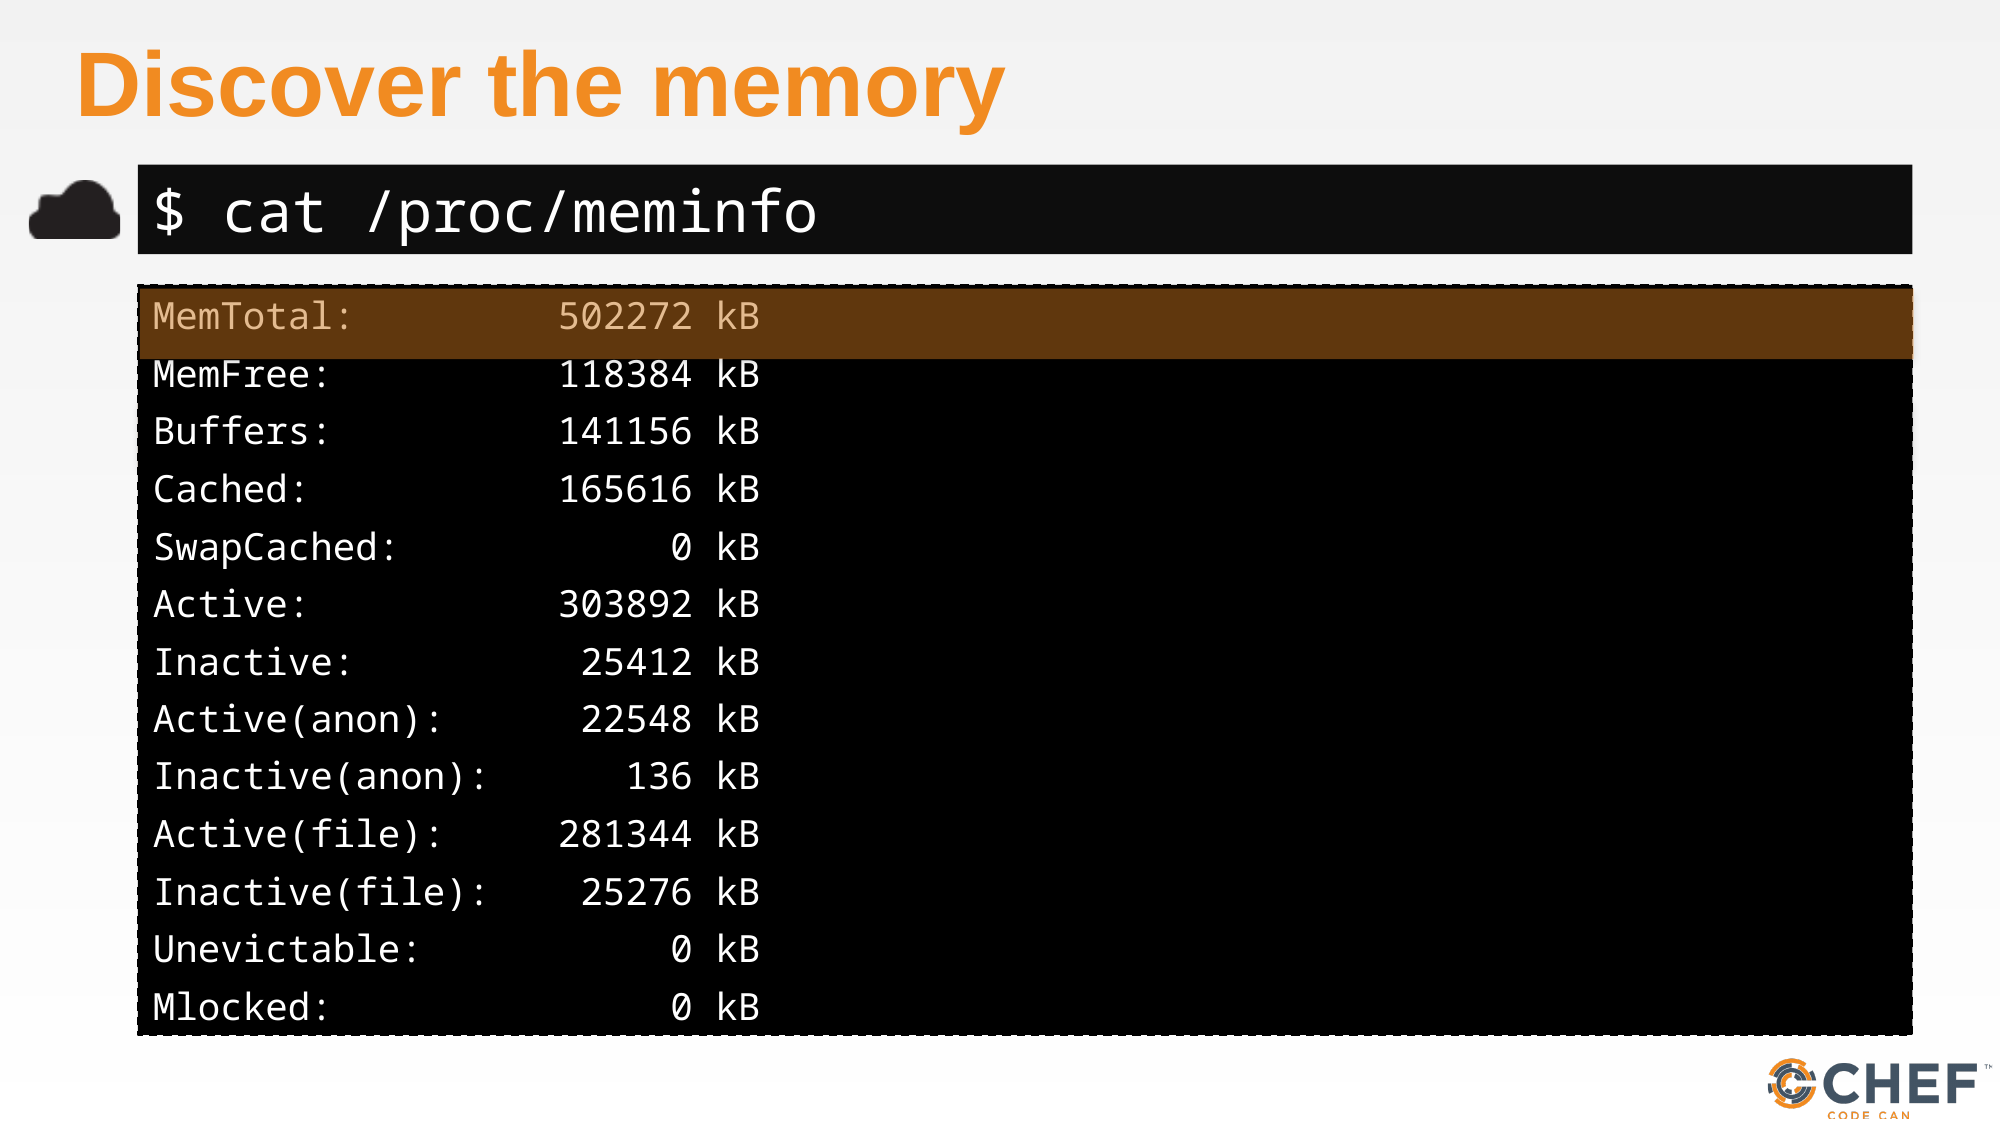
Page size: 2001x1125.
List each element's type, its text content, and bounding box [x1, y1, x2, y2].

list MemTotal: 502272 kB MemFree: 118384 kB Buffers: 141156 kB Cached: 165616 kB SwapCached: 0 kB Active: 303892 kB Inactive: 25412 kB Active(anon): 22548 kB Inactive(anon): 136 kB Active(file): 281344 kB Inactive(file): 25276 kB Unevictable: 0 kB Mlocked: 0 kB [137, 368, 1913, 1036]
text_box [139, 288, 1914, 360]
list $ cat /proc/meminfo [137, 164, 1913, 255]
title Discover the memory [75, 37, 1913, 140]
list MemTotal: 502272 kB MemFree: 118384 kB Buffers: 141156 kB Cached: 165616 kB SwapCached: 0 kB Active: 303892 kB Inactive: 25412 kB Active(anon): 22548 kB Inactive(anon): 136 kB Active(file): 281344 kB Inactive(file): 25276 kB Unevictable: 0 kB Mlocked: 0 kB [137, 284, 1913, 288]
